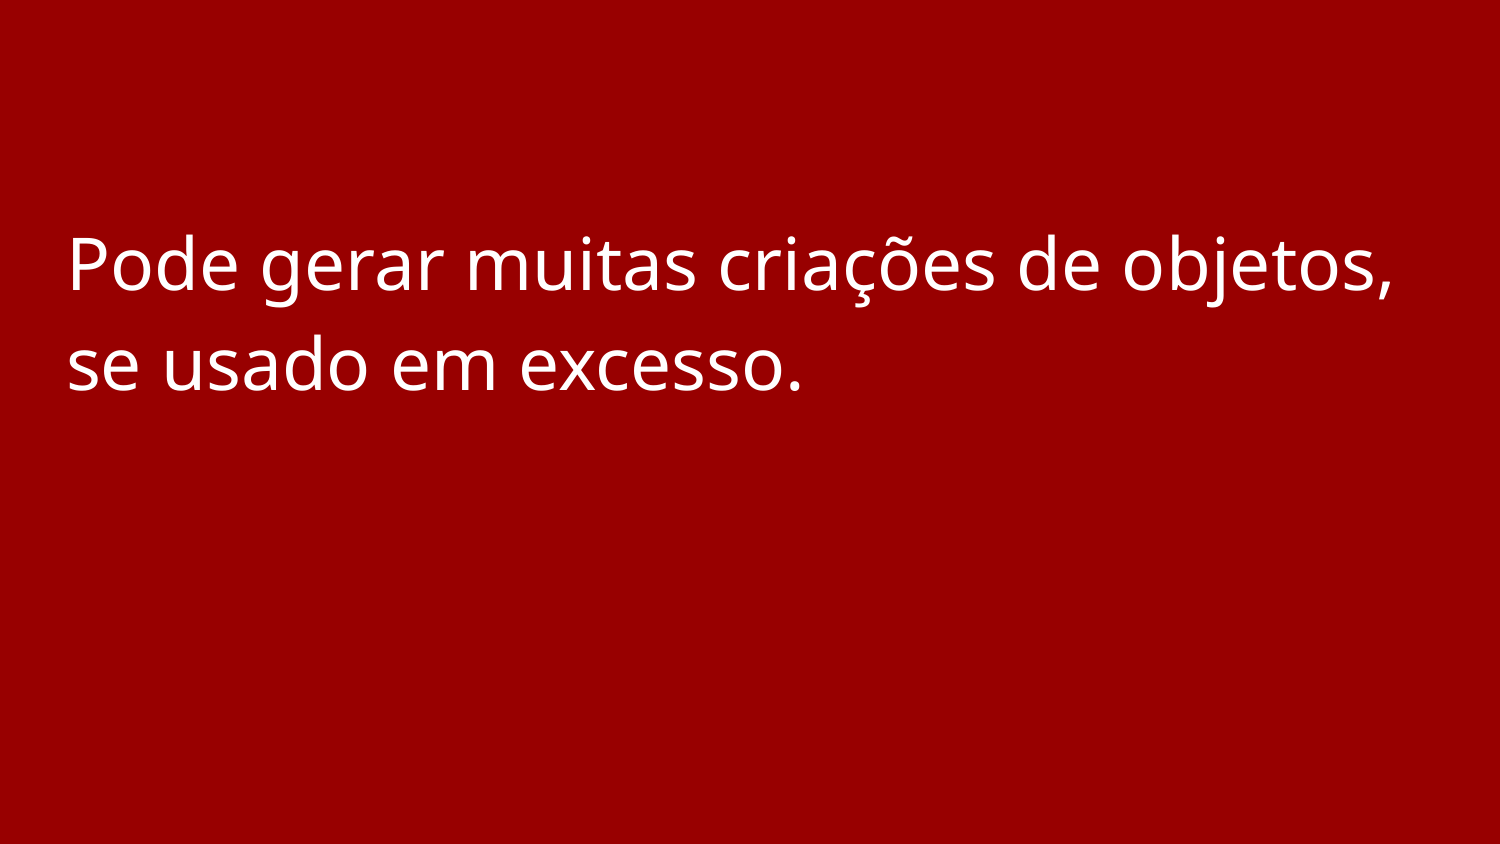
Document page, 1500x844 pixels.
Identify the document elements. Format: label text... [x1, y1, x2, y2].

list Pode gerar muitas criações de objetos, se usado em excesso. [51, 189, 1449, 750]
